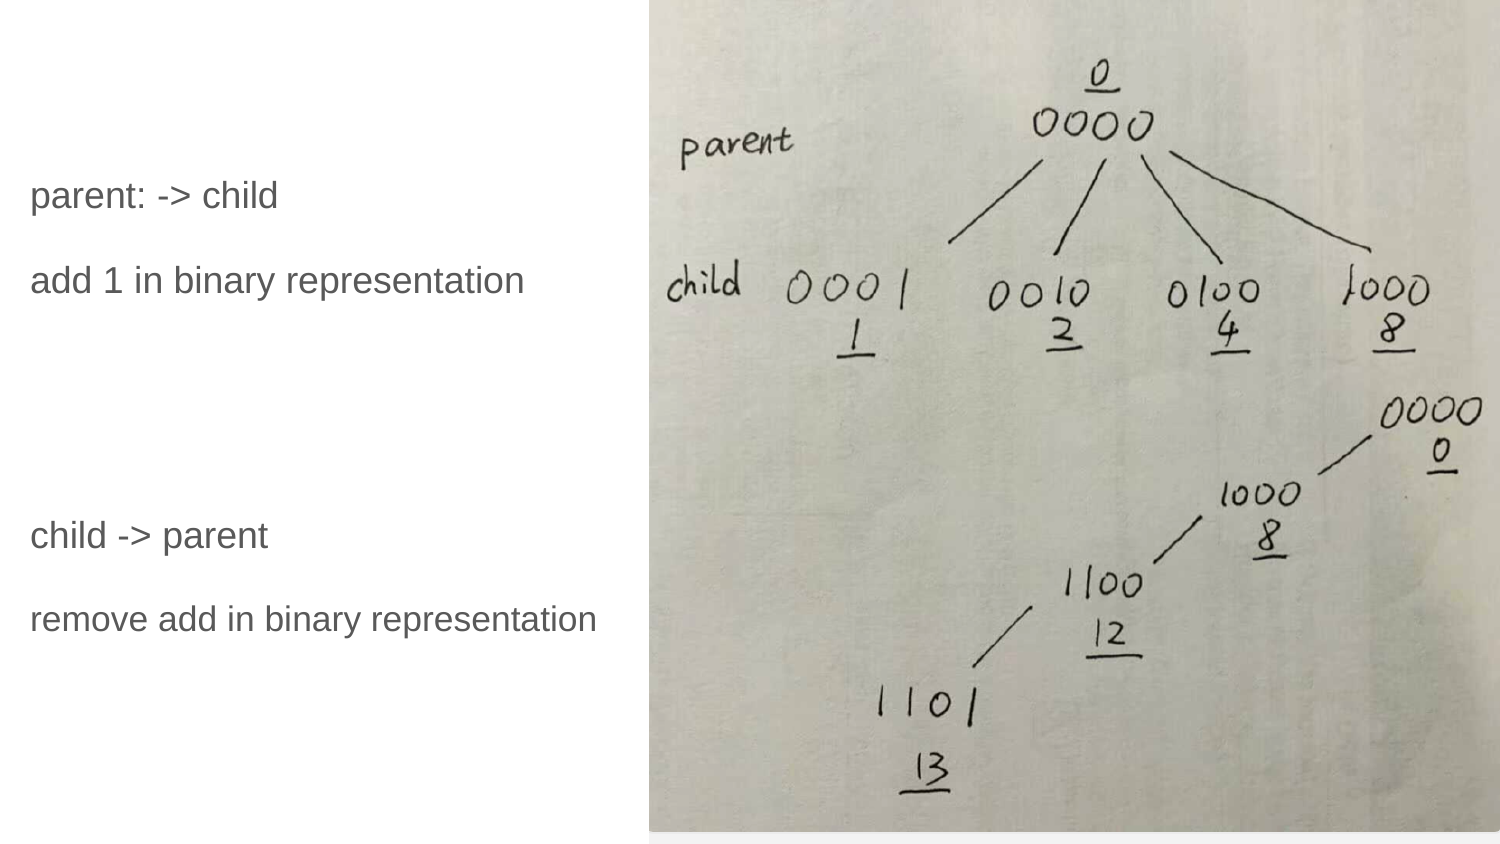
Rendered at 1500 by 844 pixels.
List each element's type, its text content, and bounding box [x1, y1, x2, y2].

list parent: -> child add 1 in binary representation child -> parent remove add in binary representation [15, 149, 643, 710]
picture [648, 0, 1500, 844]
